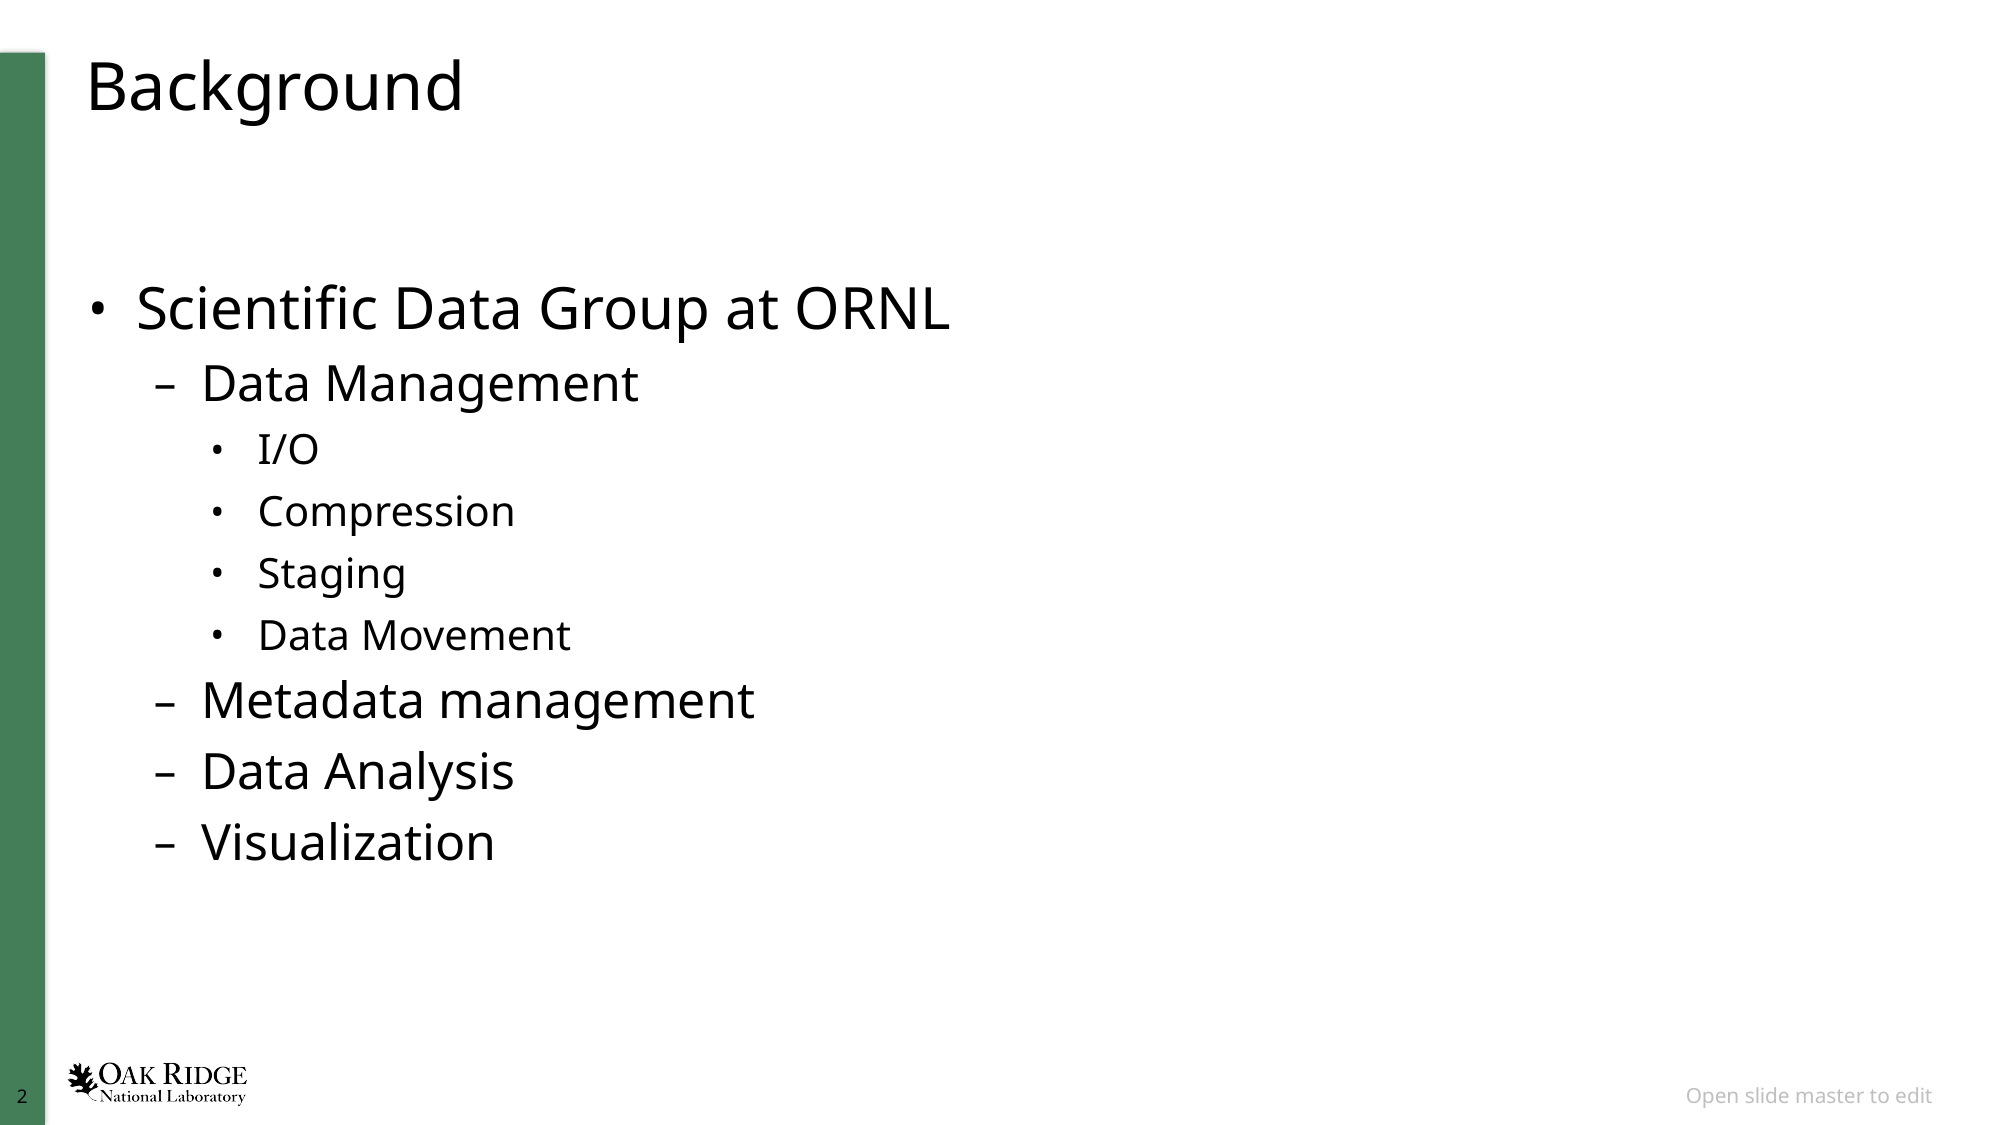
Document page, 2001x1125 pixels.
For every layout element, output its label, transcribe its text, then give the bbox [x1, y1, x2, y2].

picture [67, 1062, 247, 1106]
title Background [70, 44, 1946, 134]
list Scientific Data Group at ORNL Data Management I/O Compression Staging Data Movement Metadata management Data Analysis Visualization [73, 271, 1949, 936]
